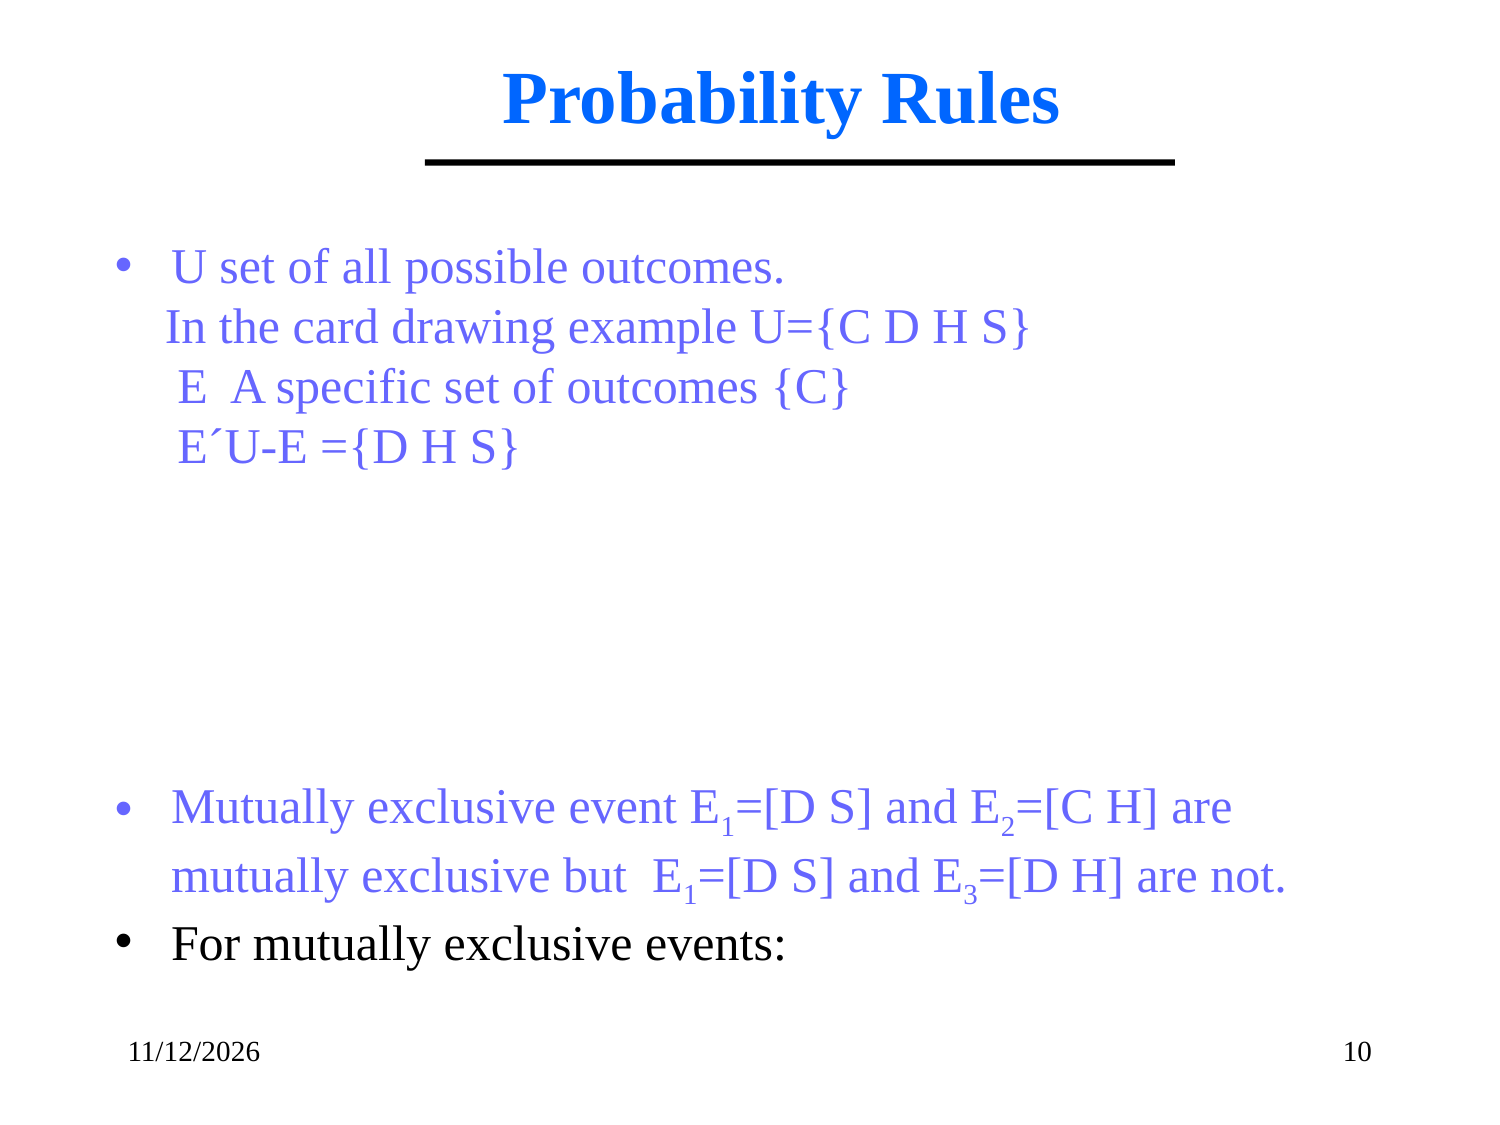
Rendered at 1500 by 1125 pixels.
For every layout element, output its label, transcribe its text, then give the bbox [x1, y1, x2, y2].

text_box Probability Rules [0, 0, 1125, 188]
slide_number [112, 1024, 426, 1101]
slide_number 10 [1074, 1024, 1388, 1101]
